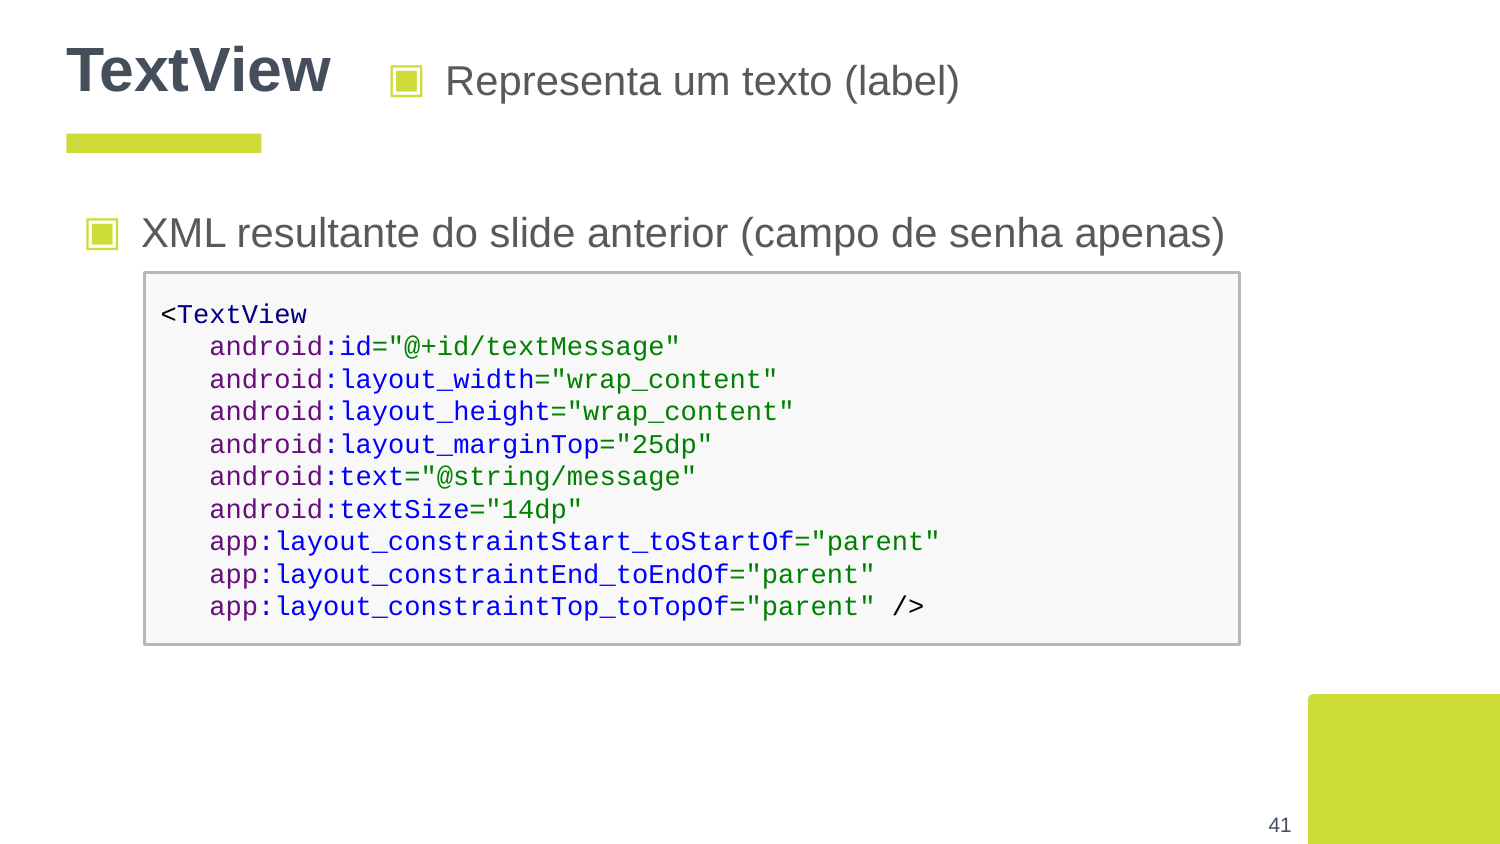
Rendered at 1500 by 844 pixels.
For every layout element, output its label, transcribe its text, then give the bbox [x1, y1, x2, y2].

list XML resultante do slide anterior (campo de senha apenas) [51, 183, 1449, 261]
slide_number 41 [1216, 791, 1307, 844]
list Representa um texto (label) [355, 30, 993, 122]
title TextView [51, 0, 1449, 134]
text_box <TextView android:id="@+id/textMessage" android:layout_width="wrap_content" android:layout_height="wrap_content" android:layout_marginTop="25dp" android:text="@string/message" android:textSize="14dp" app:layout_constraintStart_toStartOf="parent" app:layout_constraintEnd_toEndOf="parent" app:layout_constraintTop_toTopOf="parent" /> [144, 272, 1240, 645]
